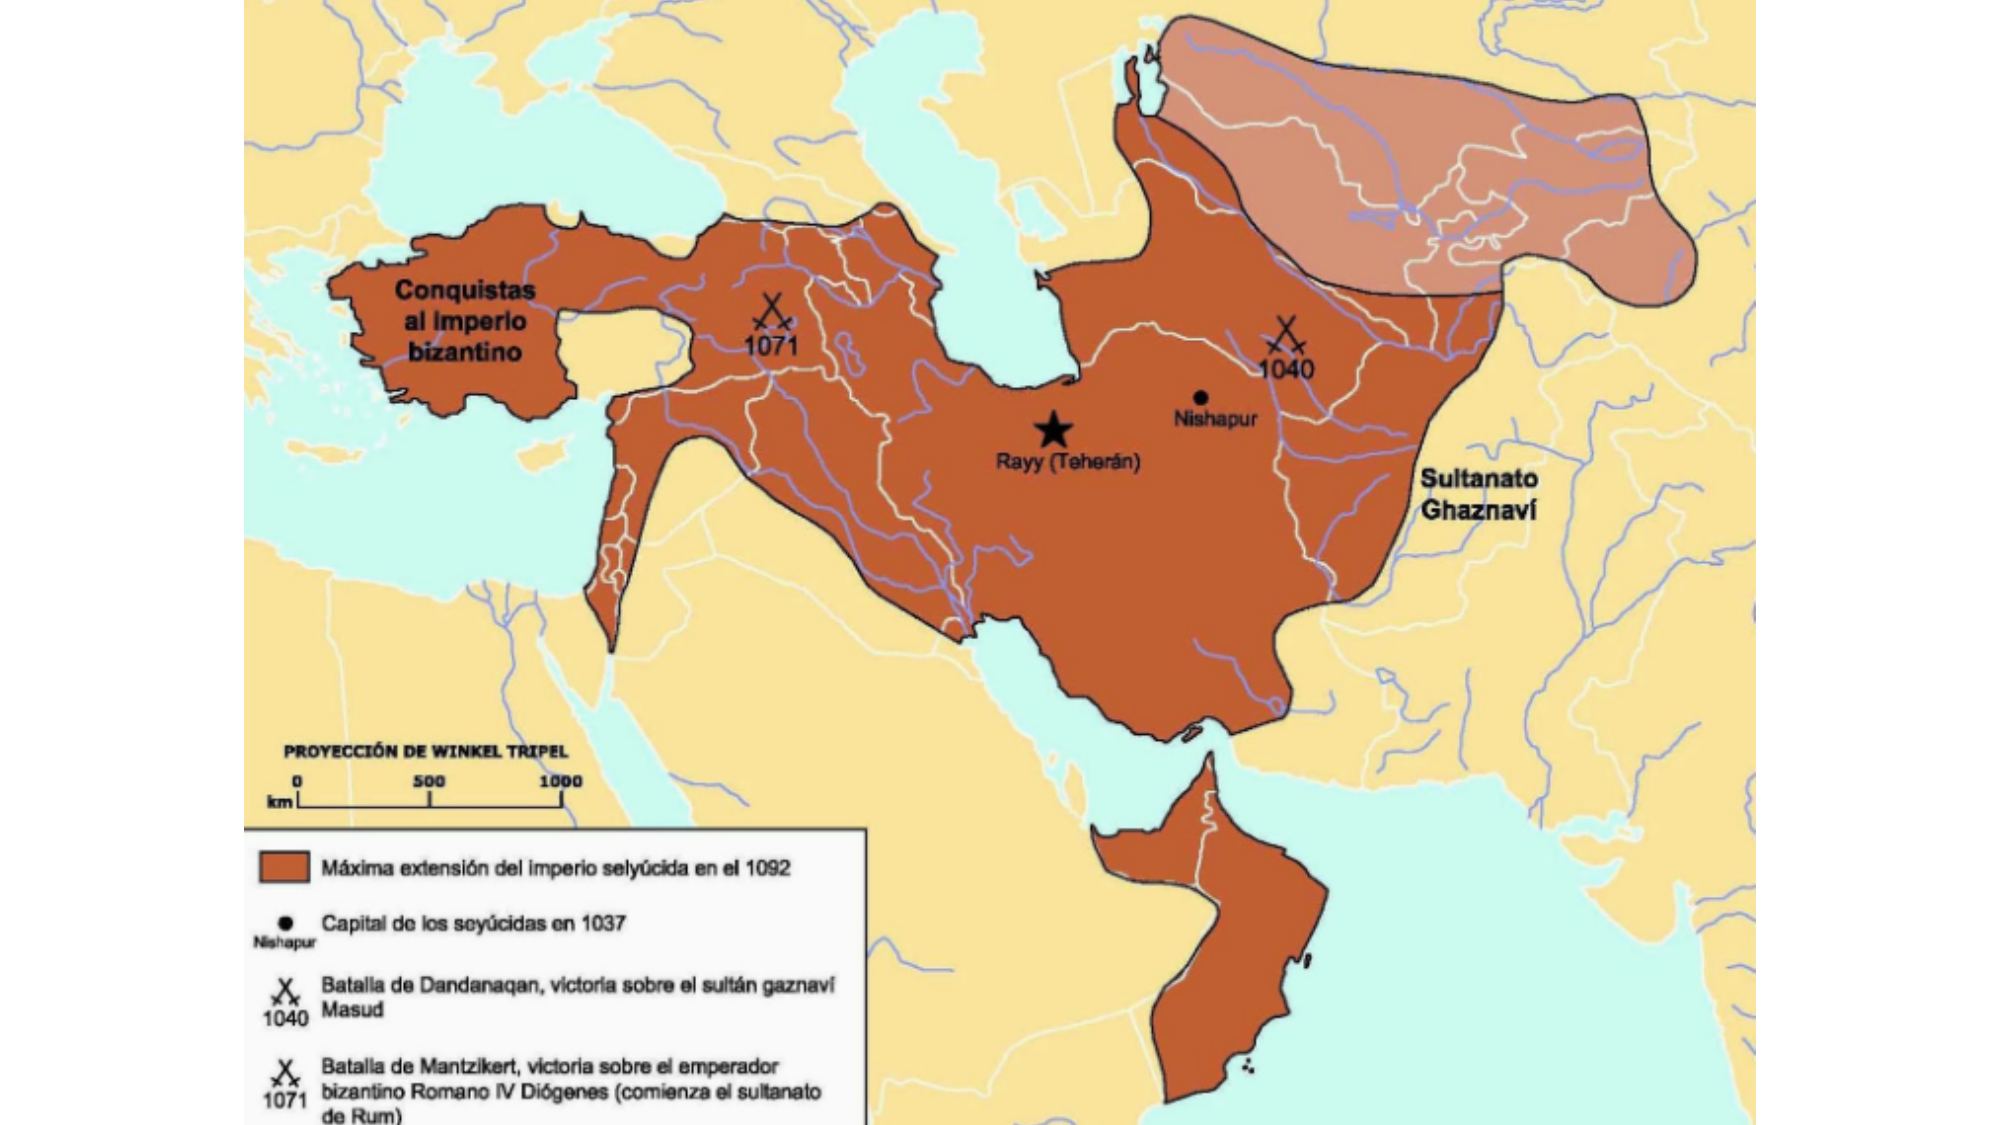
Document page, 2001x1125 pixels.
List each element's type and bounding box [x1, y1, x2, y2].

picture [244, 0, 1756, 1125]
